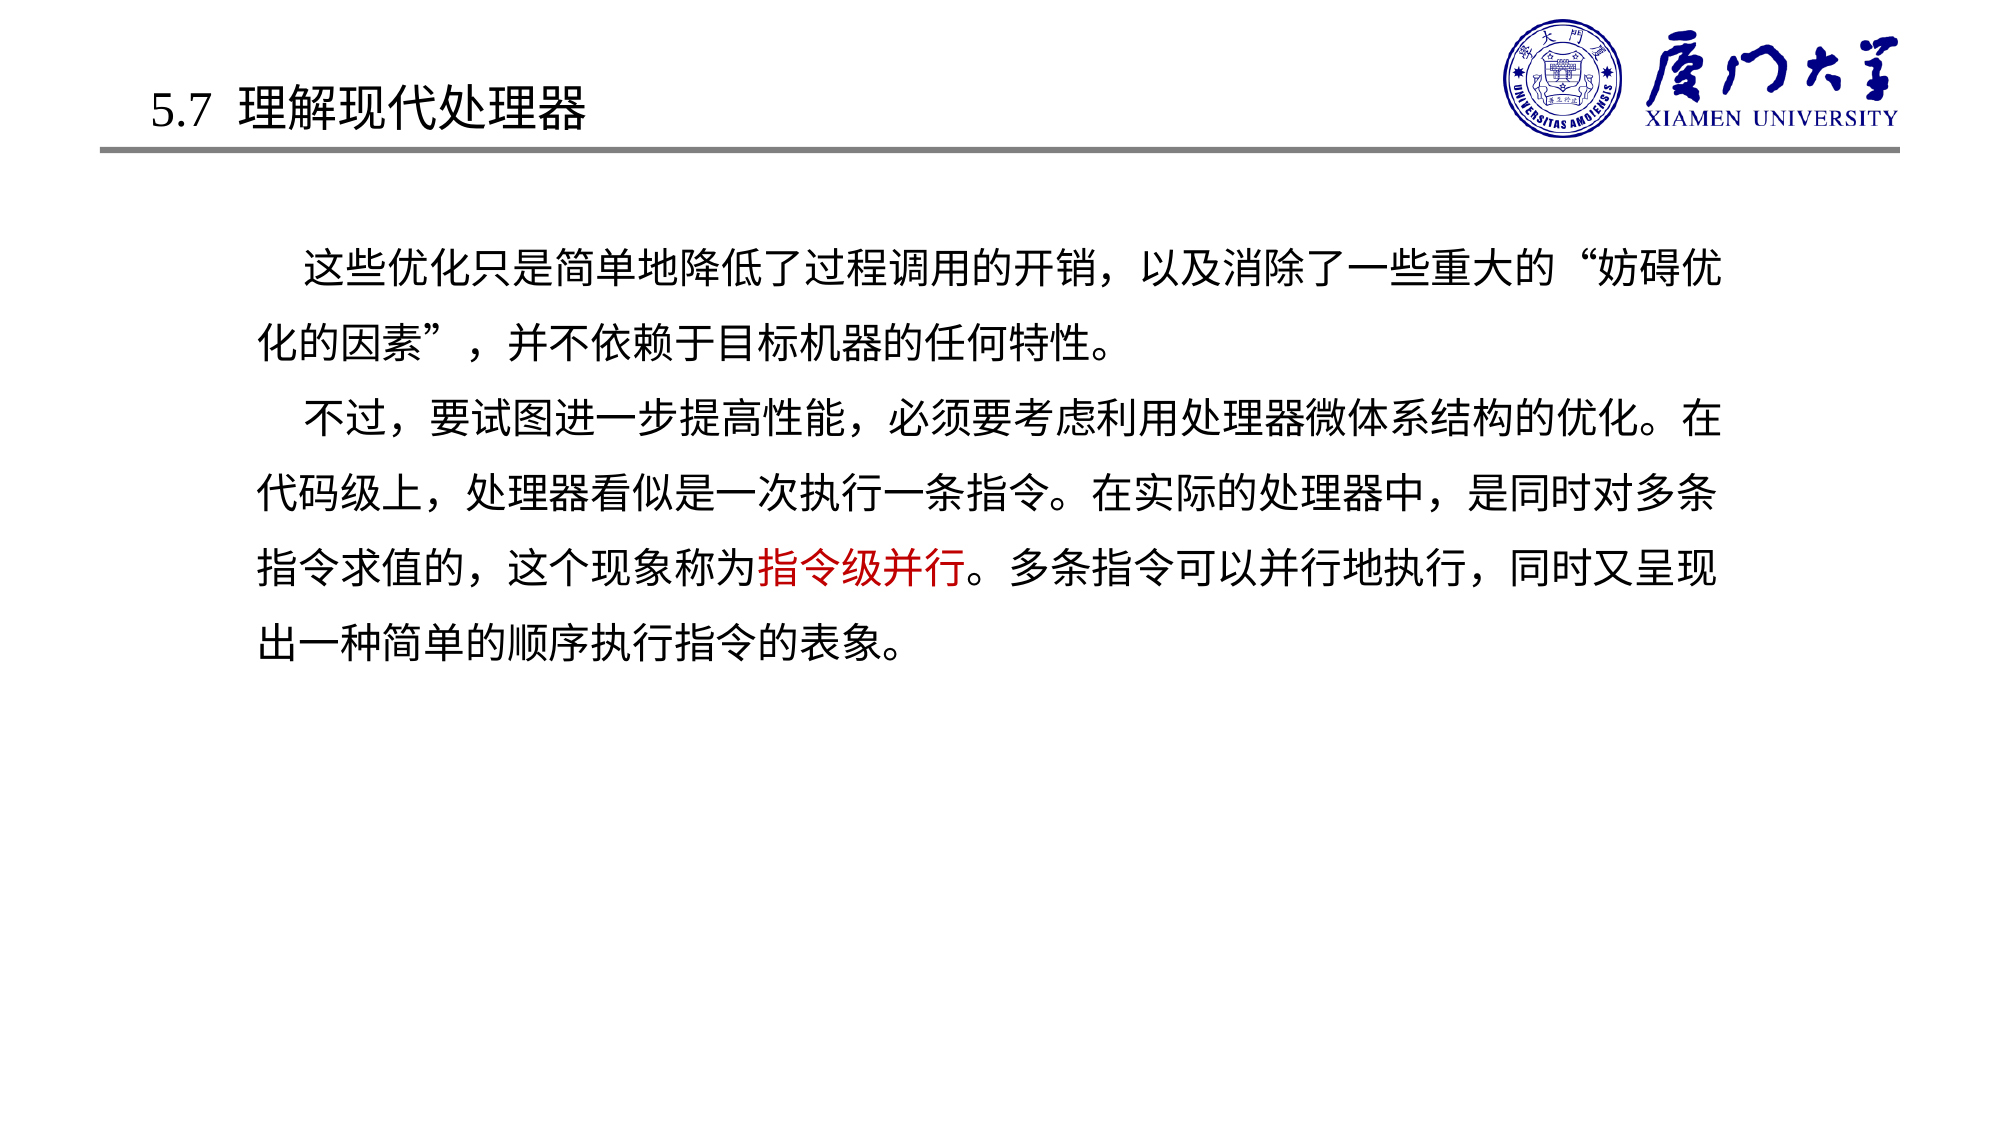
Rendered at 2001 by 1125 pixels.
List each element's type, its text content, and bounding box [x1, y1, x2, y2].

text_box 这些优化只是简单地降低了过程调用的开销，以及消除了一些重大的“妨碍优化的因素”，并不依赖于目标机器的任何特性。 不过，要试图进一步提高性能，必须要考虑利用处理器微体系结构的优化。在代码级上，处理器看似是一次执行一条指令。在实际的处理器中，是同时对多条指令求值的，这个现象称为指令级并行。多条指令可以并行地执行，同时又呈现出一种简单的顺序执行指令的表象。 [241, 209, 1758, 675]
picture [1645, 30, 1898, 126]
picture [1503, 19, 1622, 138]
text_box 5.7 理解现代处理器 [135, 68, 847, 144]
